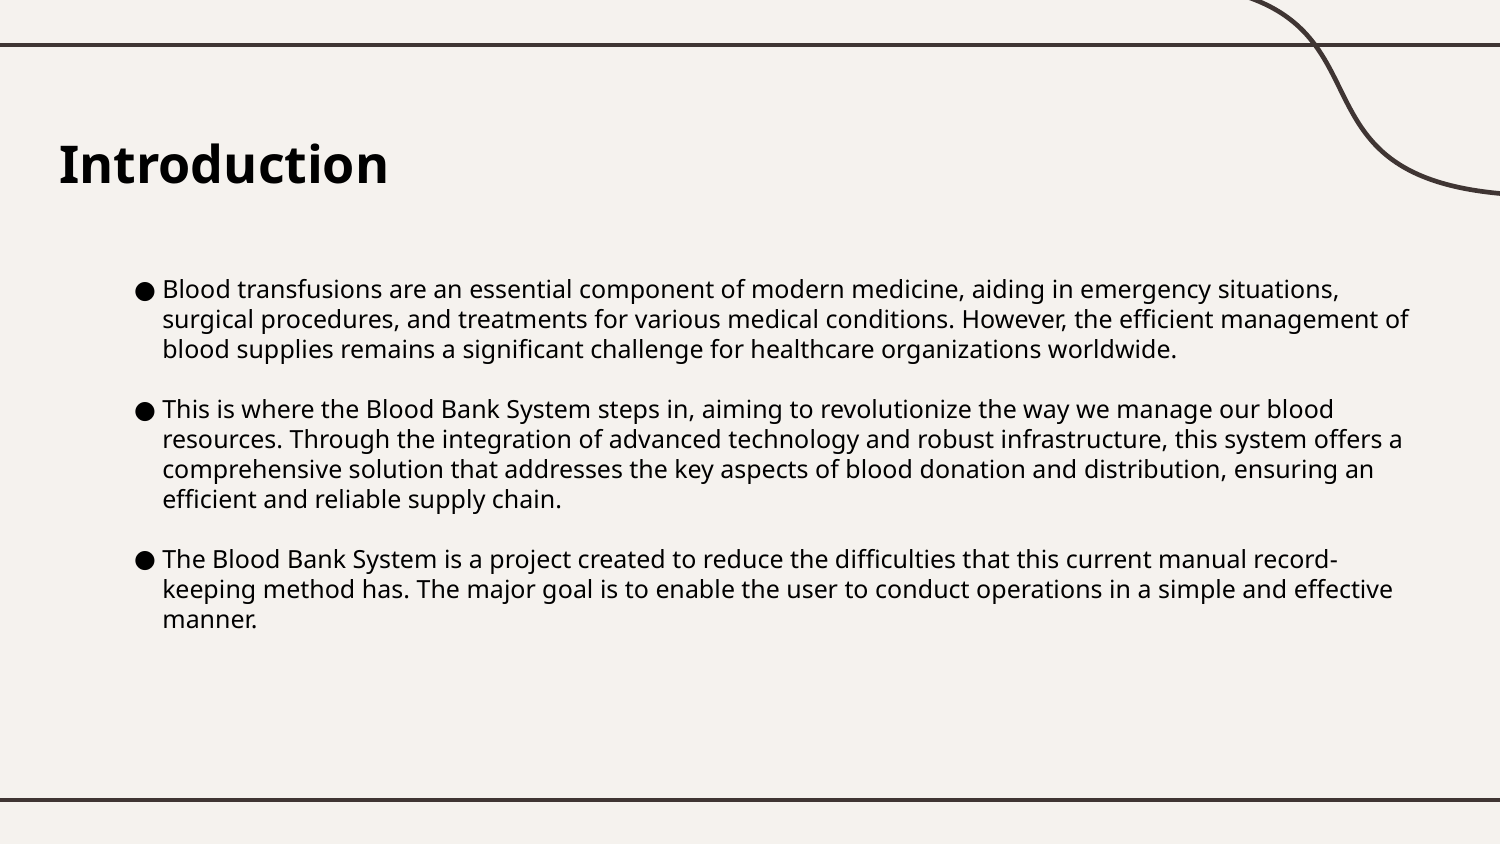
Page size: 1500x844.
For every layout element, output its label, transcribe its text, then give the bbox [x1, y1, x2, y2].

title Introduction [44, 116, 1198, 198]
list Blood transfusions are an essential component of modern medicine, aiding in emergency situations, surgical procedures, and treatments for various medical conditions. However, the efficient management of blood supplies remains a significant challenge for healthcare organizations worldwide. This is where the Blood Bank System steps in, aiming to revolutionize the way we manage our blood resources. Through the integration of advanced technology and robust infrastructure, this system offers a comprehensive solution that addresses the key aspects of blood donation and distribution, ensuring an efficient and reliable supply chain. The Blood Bank System is a project created to reduce the difficulties that this current manual record-keeping method has. The major goal is to enable the user to conduct operations in a simple and effective manner. [44, 198, 1442, 747]
